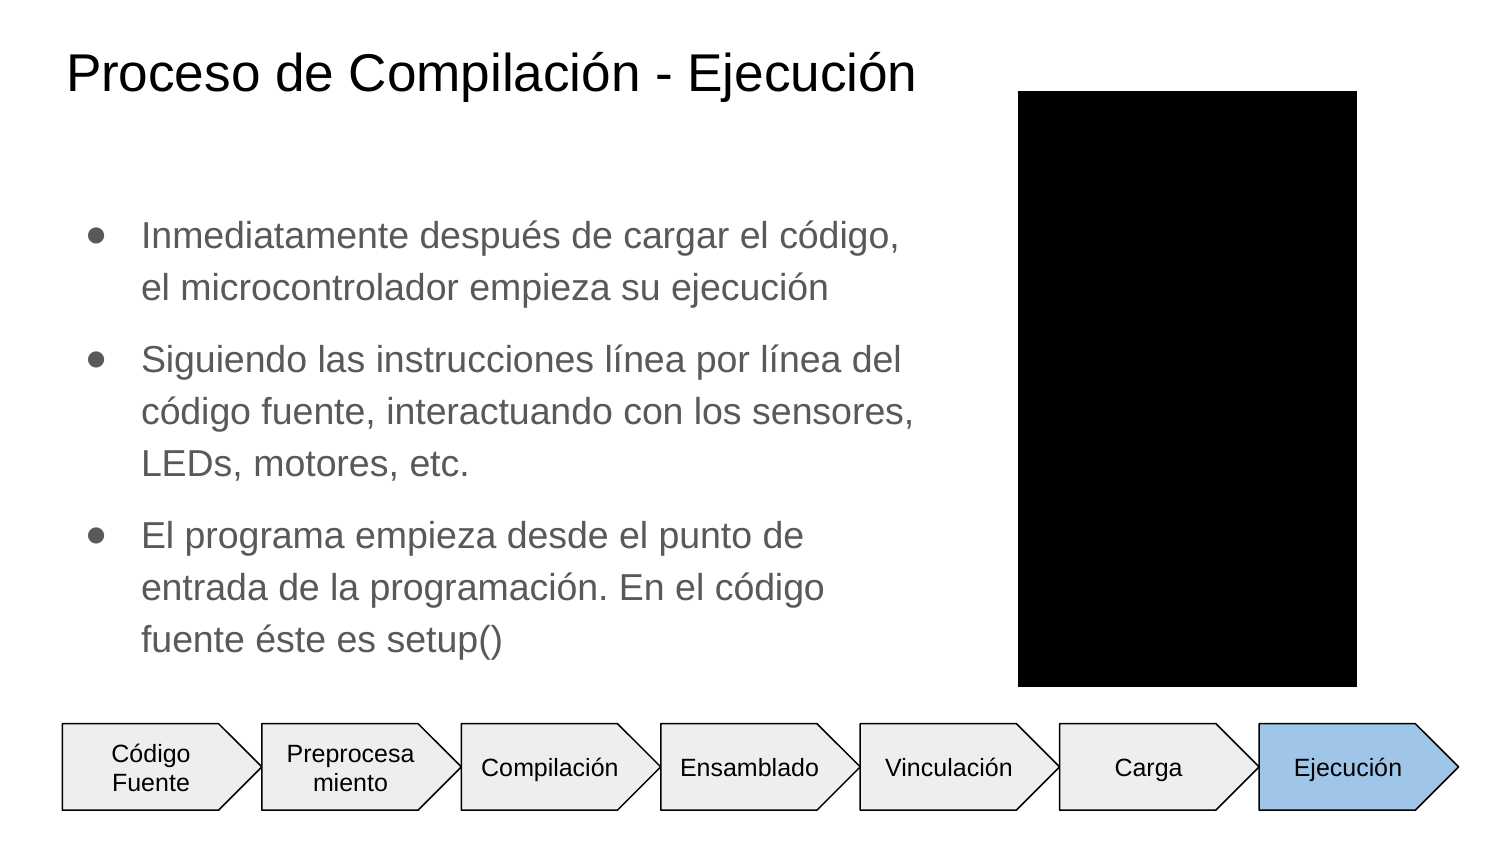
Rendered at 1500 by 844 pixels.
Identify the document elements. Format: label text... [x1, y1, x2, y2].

text_box Ejecución [1259, 723, 1459, 811]
text_box Carga [1059, 723, 1259, 811]
title Proceso de Compilación - Ejecución [51, 23, 1449, 117]
picture [1018, 91, 1358, 687]
text_box Código Fuente [62, 723, 261, 811]
text_box Vinculación [860, 723, 1059, 811]
list Inmediatamente después de cargar el código, el microcontrolador empieza su ejecución Siguiendo las instrucciones línea por línea del código fuente, interactuando con los sensores, LEDs, motores, etc. El programa empieza desde el punto de entrada de la programación. En el código fuente éste es setup() [51, 189, 938, 708]
text_box Compilación [461, 723, 660, 811]
text_box Ensamblado [660, 723, 860, 811]
text_box Preprocesamiento [261, 723, 461, 811]
